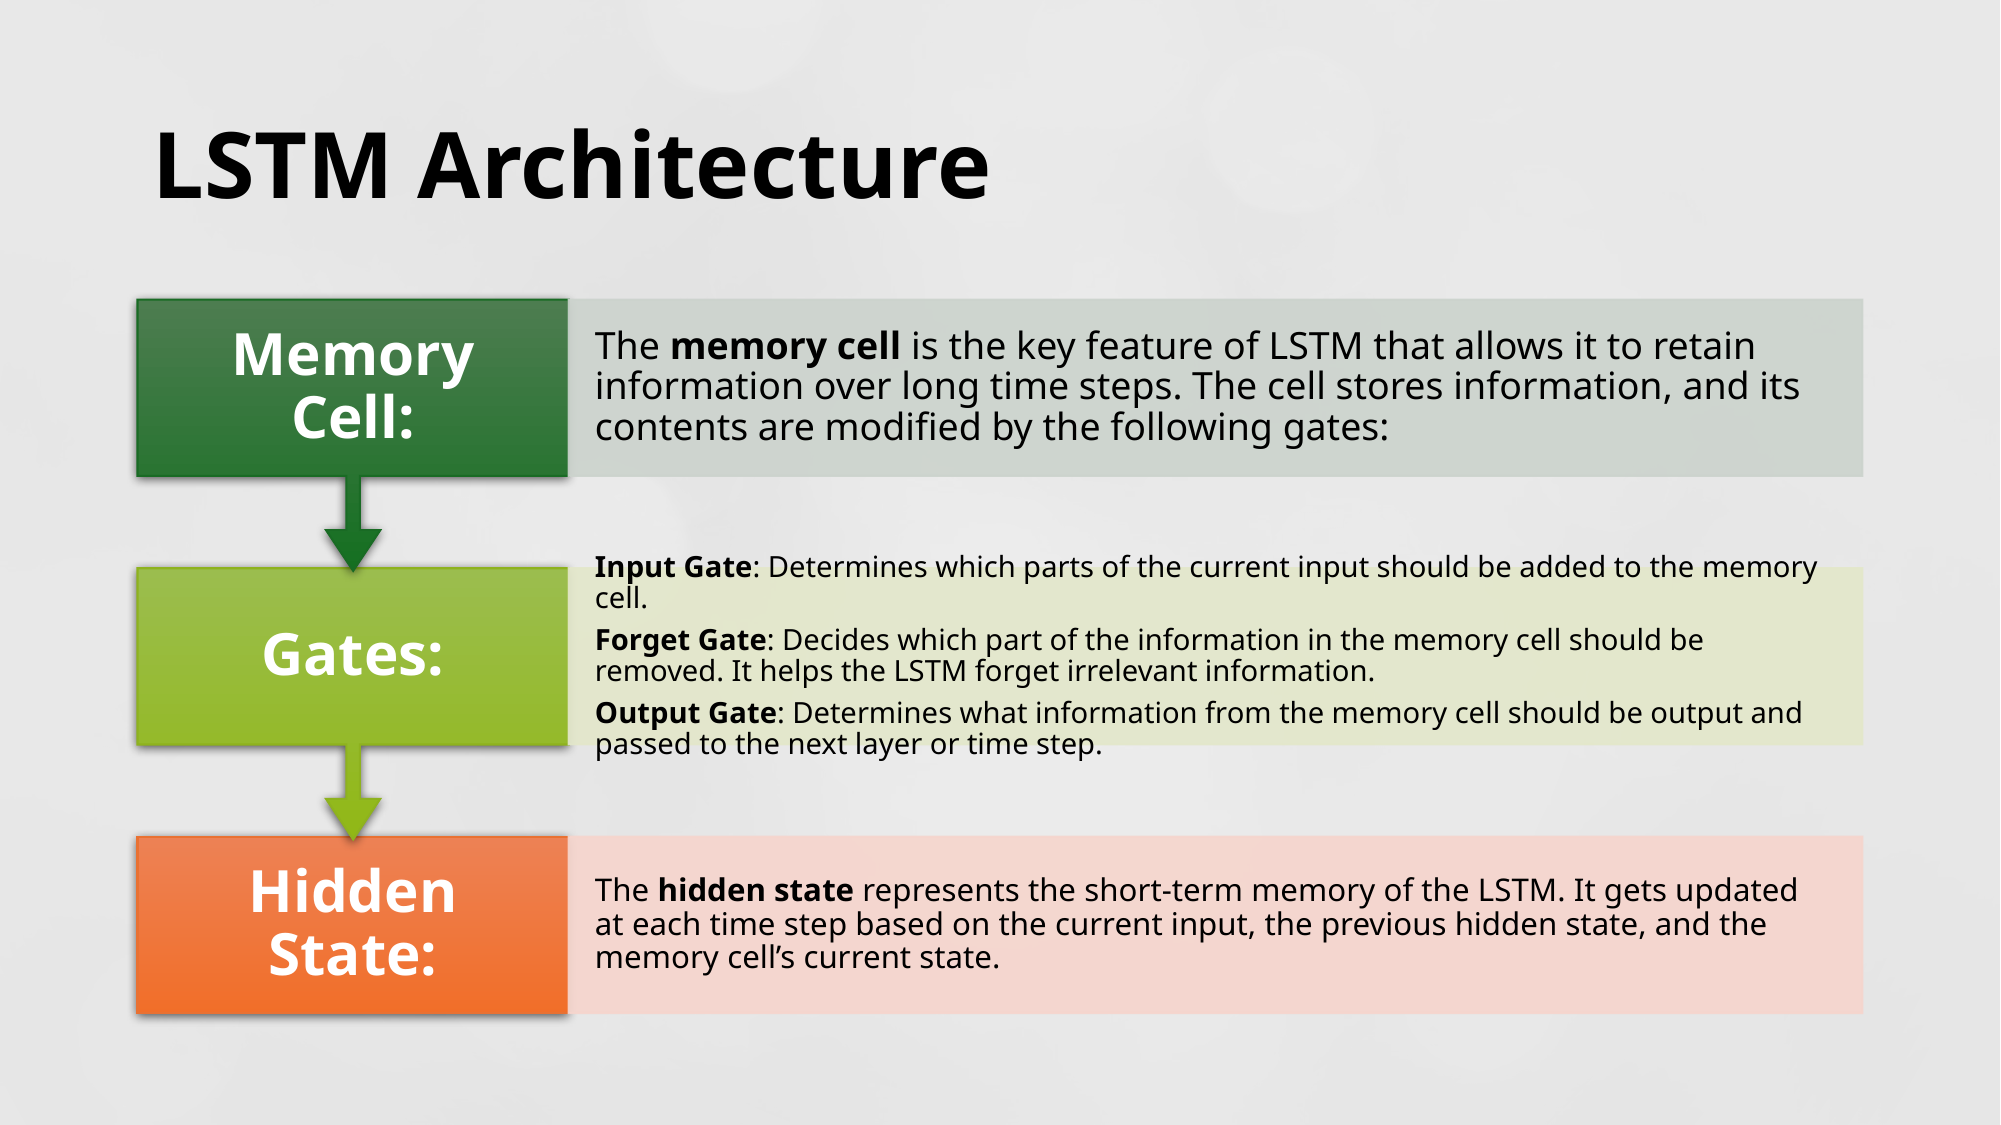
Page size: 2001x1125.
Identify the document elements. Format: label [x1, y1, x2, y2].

picture [0, 0, 2000, 1125]
list [136, 298, 1863, 1014]
